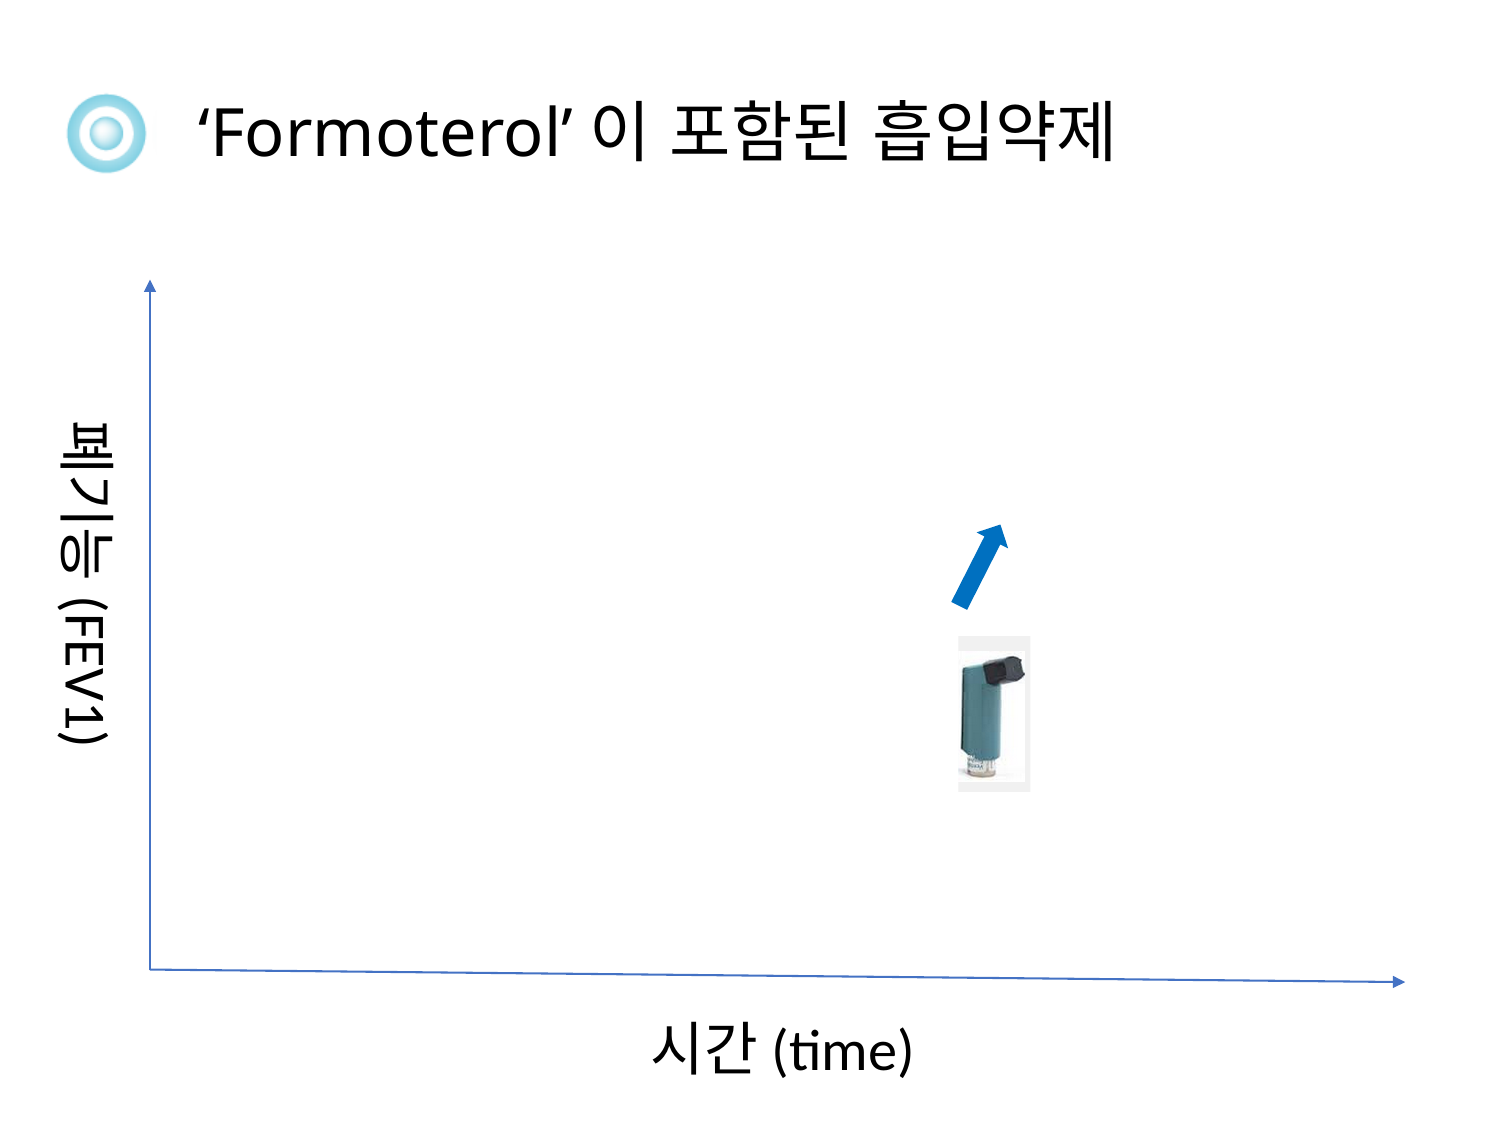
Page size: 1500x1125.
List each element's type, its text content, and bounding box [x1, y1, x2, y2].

text_box 시간(time) [635, 1004, 1025, 1090]
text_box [149, 969, 1406, 983]
text_box 폐기능(FEV1) [30, 406, 132, 822]
text_box [949, 523, 1010, 612]
picture [958, 636, 1031, 792]
picture [50, 75, 157, 194]
text_box ‘Formoterol’이 포함된 흡입약제 [183, 25, 1478, 244]
